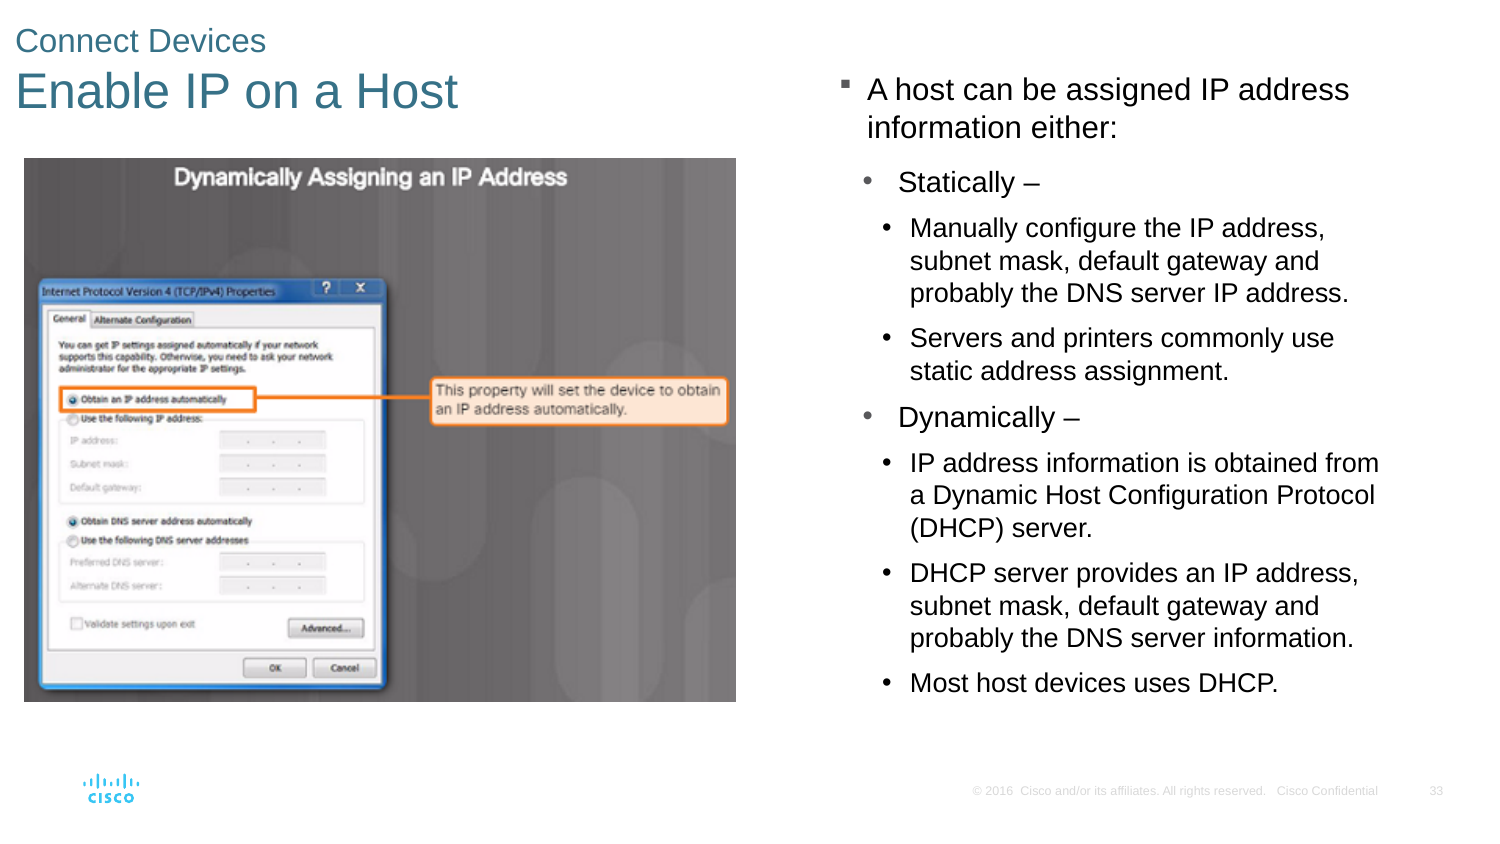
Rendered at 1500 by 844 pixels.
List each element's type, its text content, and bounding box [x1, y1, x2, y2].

list A host can be assigned IP address information either: Statically – Manually configure the IP address, subnet mask, default gateway and probably the DNS server IP address. Servers and printers commonly use static address assignment. Dynamically – IP address information is obtained from a Dynamic Host Configuration Protocol (DHCP) server. DHCP server provides an IP address, subnet mask, default gateway and probably the DNS server information. Most host devices uses DHCP. [824, 61, 1410, 772]
title Connect Devices Enable IP on a Host [0, 6, 825, 131]
picture [24, 158, 736, 702]
